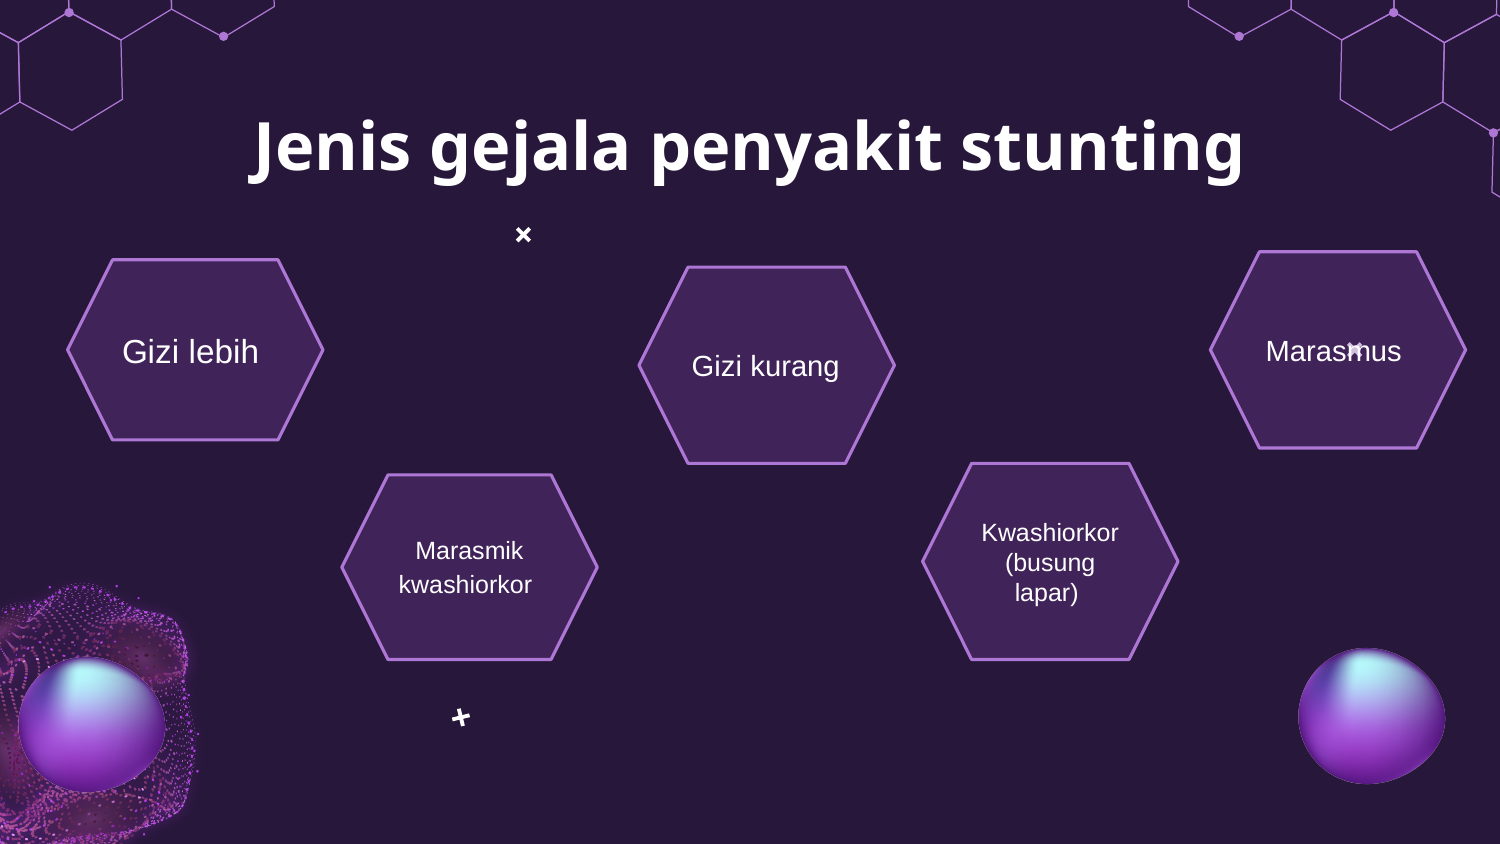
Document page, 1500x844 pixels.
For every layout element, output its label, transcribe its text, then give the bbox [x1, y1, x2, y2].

title Jenis gejala penyakit stunting [118, 88, 1382, 183]
text_box Kwashiorkor (busung lapar) [922, 463, 1179, 660]
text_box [516, 228, 530, 242]
text_box Marasmus [1210, 251, 1466, 448]
text_box Gizi kurang [638, 267, 895, 464]
text_box Gizi lebih [67, 259, 324, 440]
picture [0, 579, 211, 844]
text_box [1348, 343, 1362, 357]
text_box Marasmik kwashiorkor [341, 474, 598, 660]
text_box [454, 710, 468, 724]
picture [1278, 627, 1466, 809]
